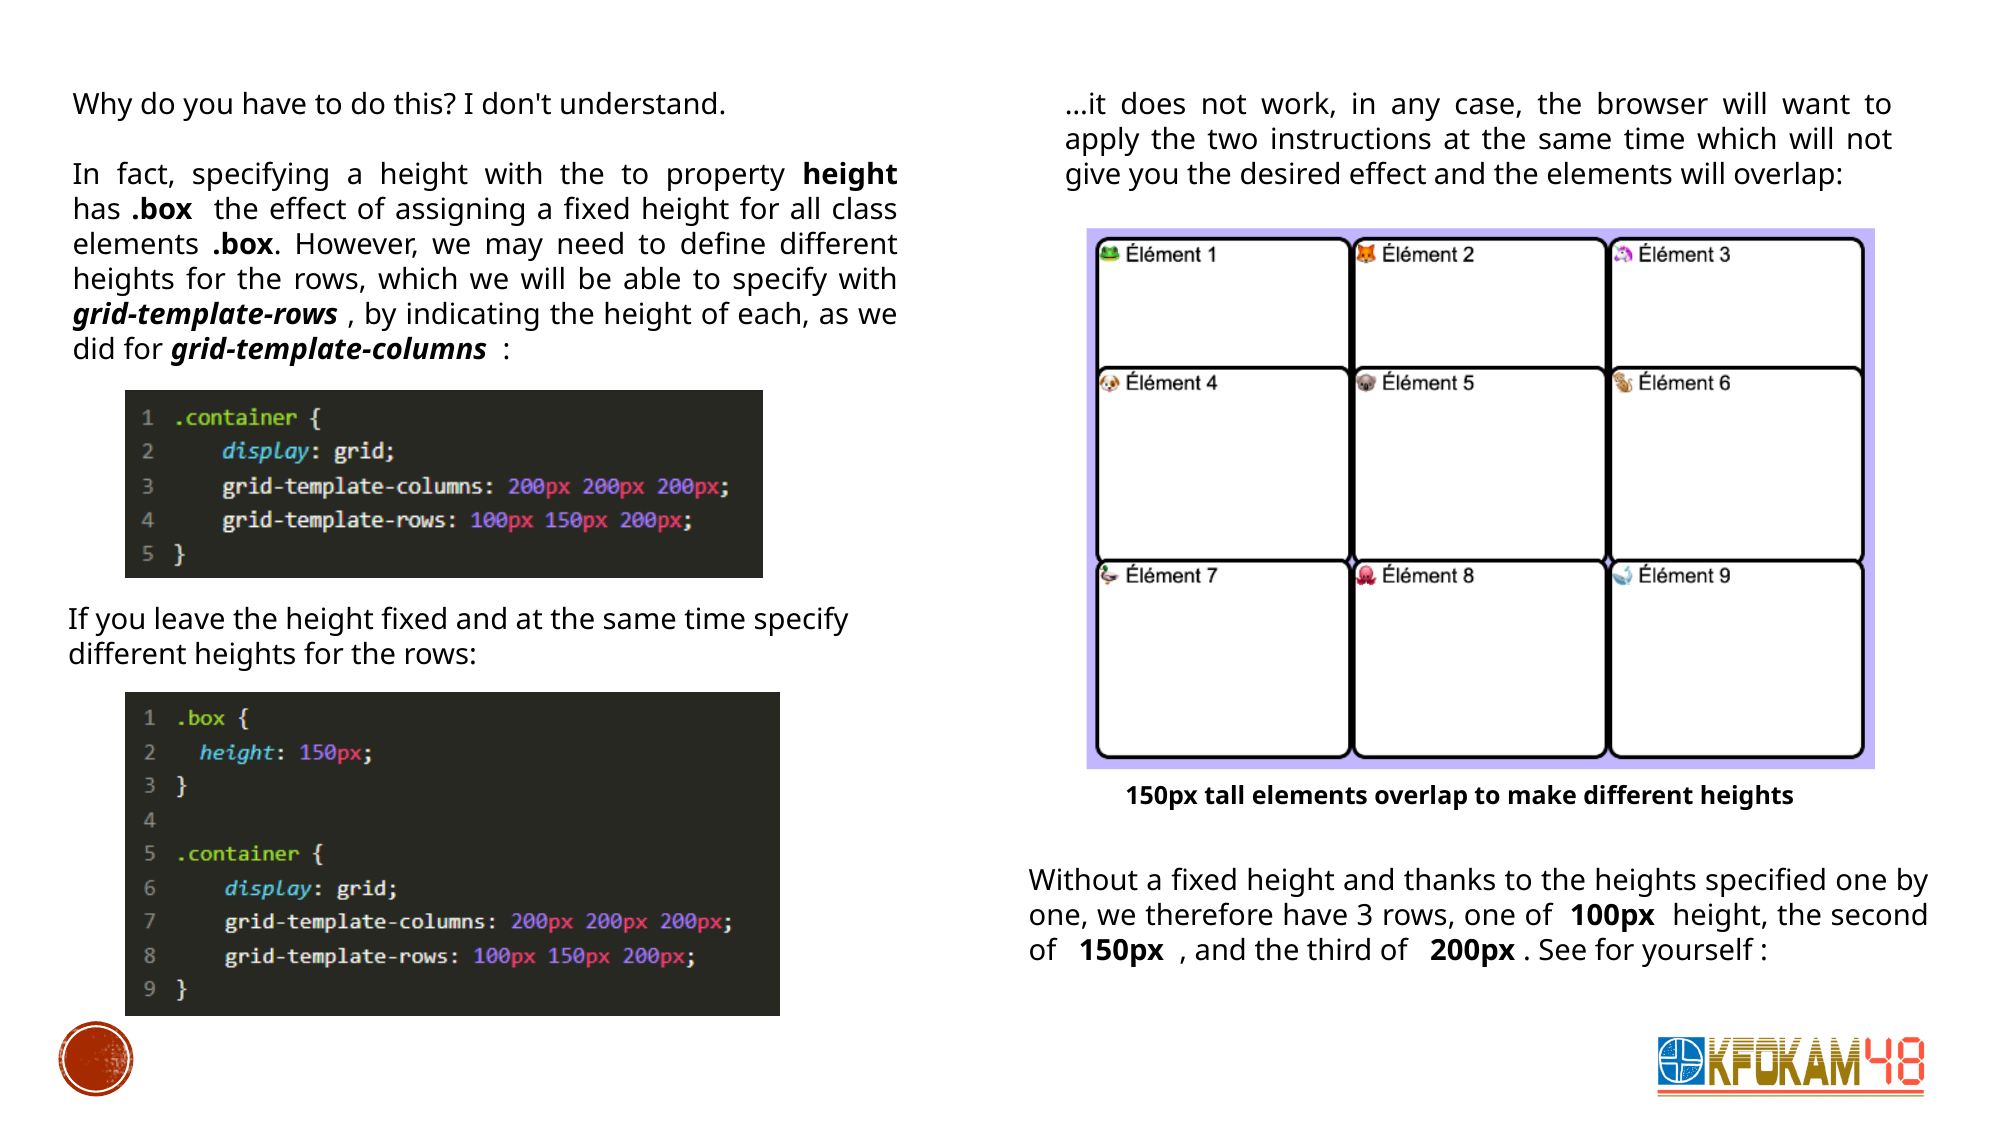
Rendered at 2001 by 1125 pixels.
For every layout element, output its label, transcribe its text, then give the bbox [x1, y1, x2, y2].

picture [1083, 227, 1875, 773]
text_box If you leave the height fixed and at the same time specify different heights for the rows: [53, 592, 945, 678]
text_box Why do you have to do this? I don't understand. In fact, specifying a height with the to property height has .box the effect of assigning a fixed height for all class elements .box. However, we may need to define different heights for the rows, which we will be able to specify with grid-template-rows , by indicating the height of each, as we did for grid-template-columns : [57, 78, 913, 373]
picture [1653, 1032, 1929, 1101]
text_box Without a fixed height and thanks to the heights specified one by one, we therefore have 3 rows, one of 100px height, the second of 150px , and the third of 200px . See for yourself : [1013, 854, 1944, 974]
text_box …it does not work, in any case, the browser will want to apply the two instructions at the same time which will not give you the desired effect and the elements will overlap: [1050, 78, 1908, 198]
picture [125, 390, 763, 578]
picture [125, 692, 780, 1016]
text_box 150px tall elements overlap to make different heights [1110, 773, 1811, 818]
